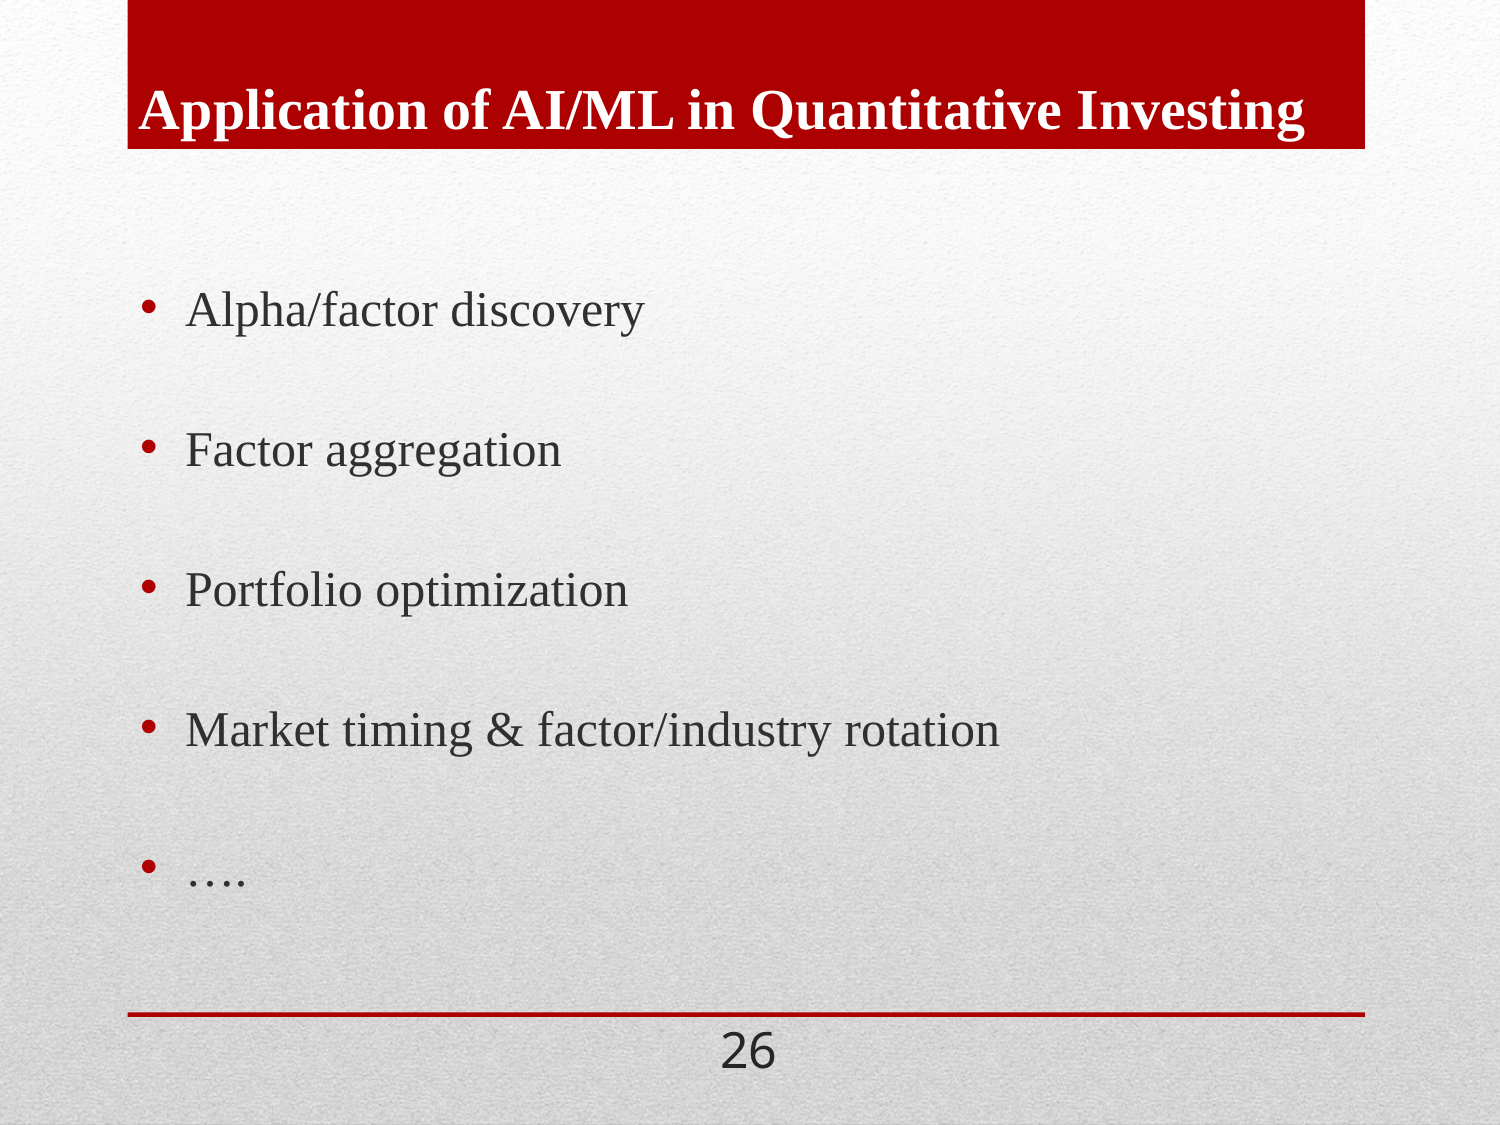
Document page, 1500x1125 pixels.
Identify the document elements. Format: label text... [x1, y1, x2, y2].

title Application of AI/ML in Quantitative Investing [123, 0, 1365, 149]
list Alpha/factor discovery Factor aggregation Portfolio optimization Market timing & factor/industry rotation …. [125, 160, 1365, 1013]
slide_number 26 [667, 1023, 793, 1084]
